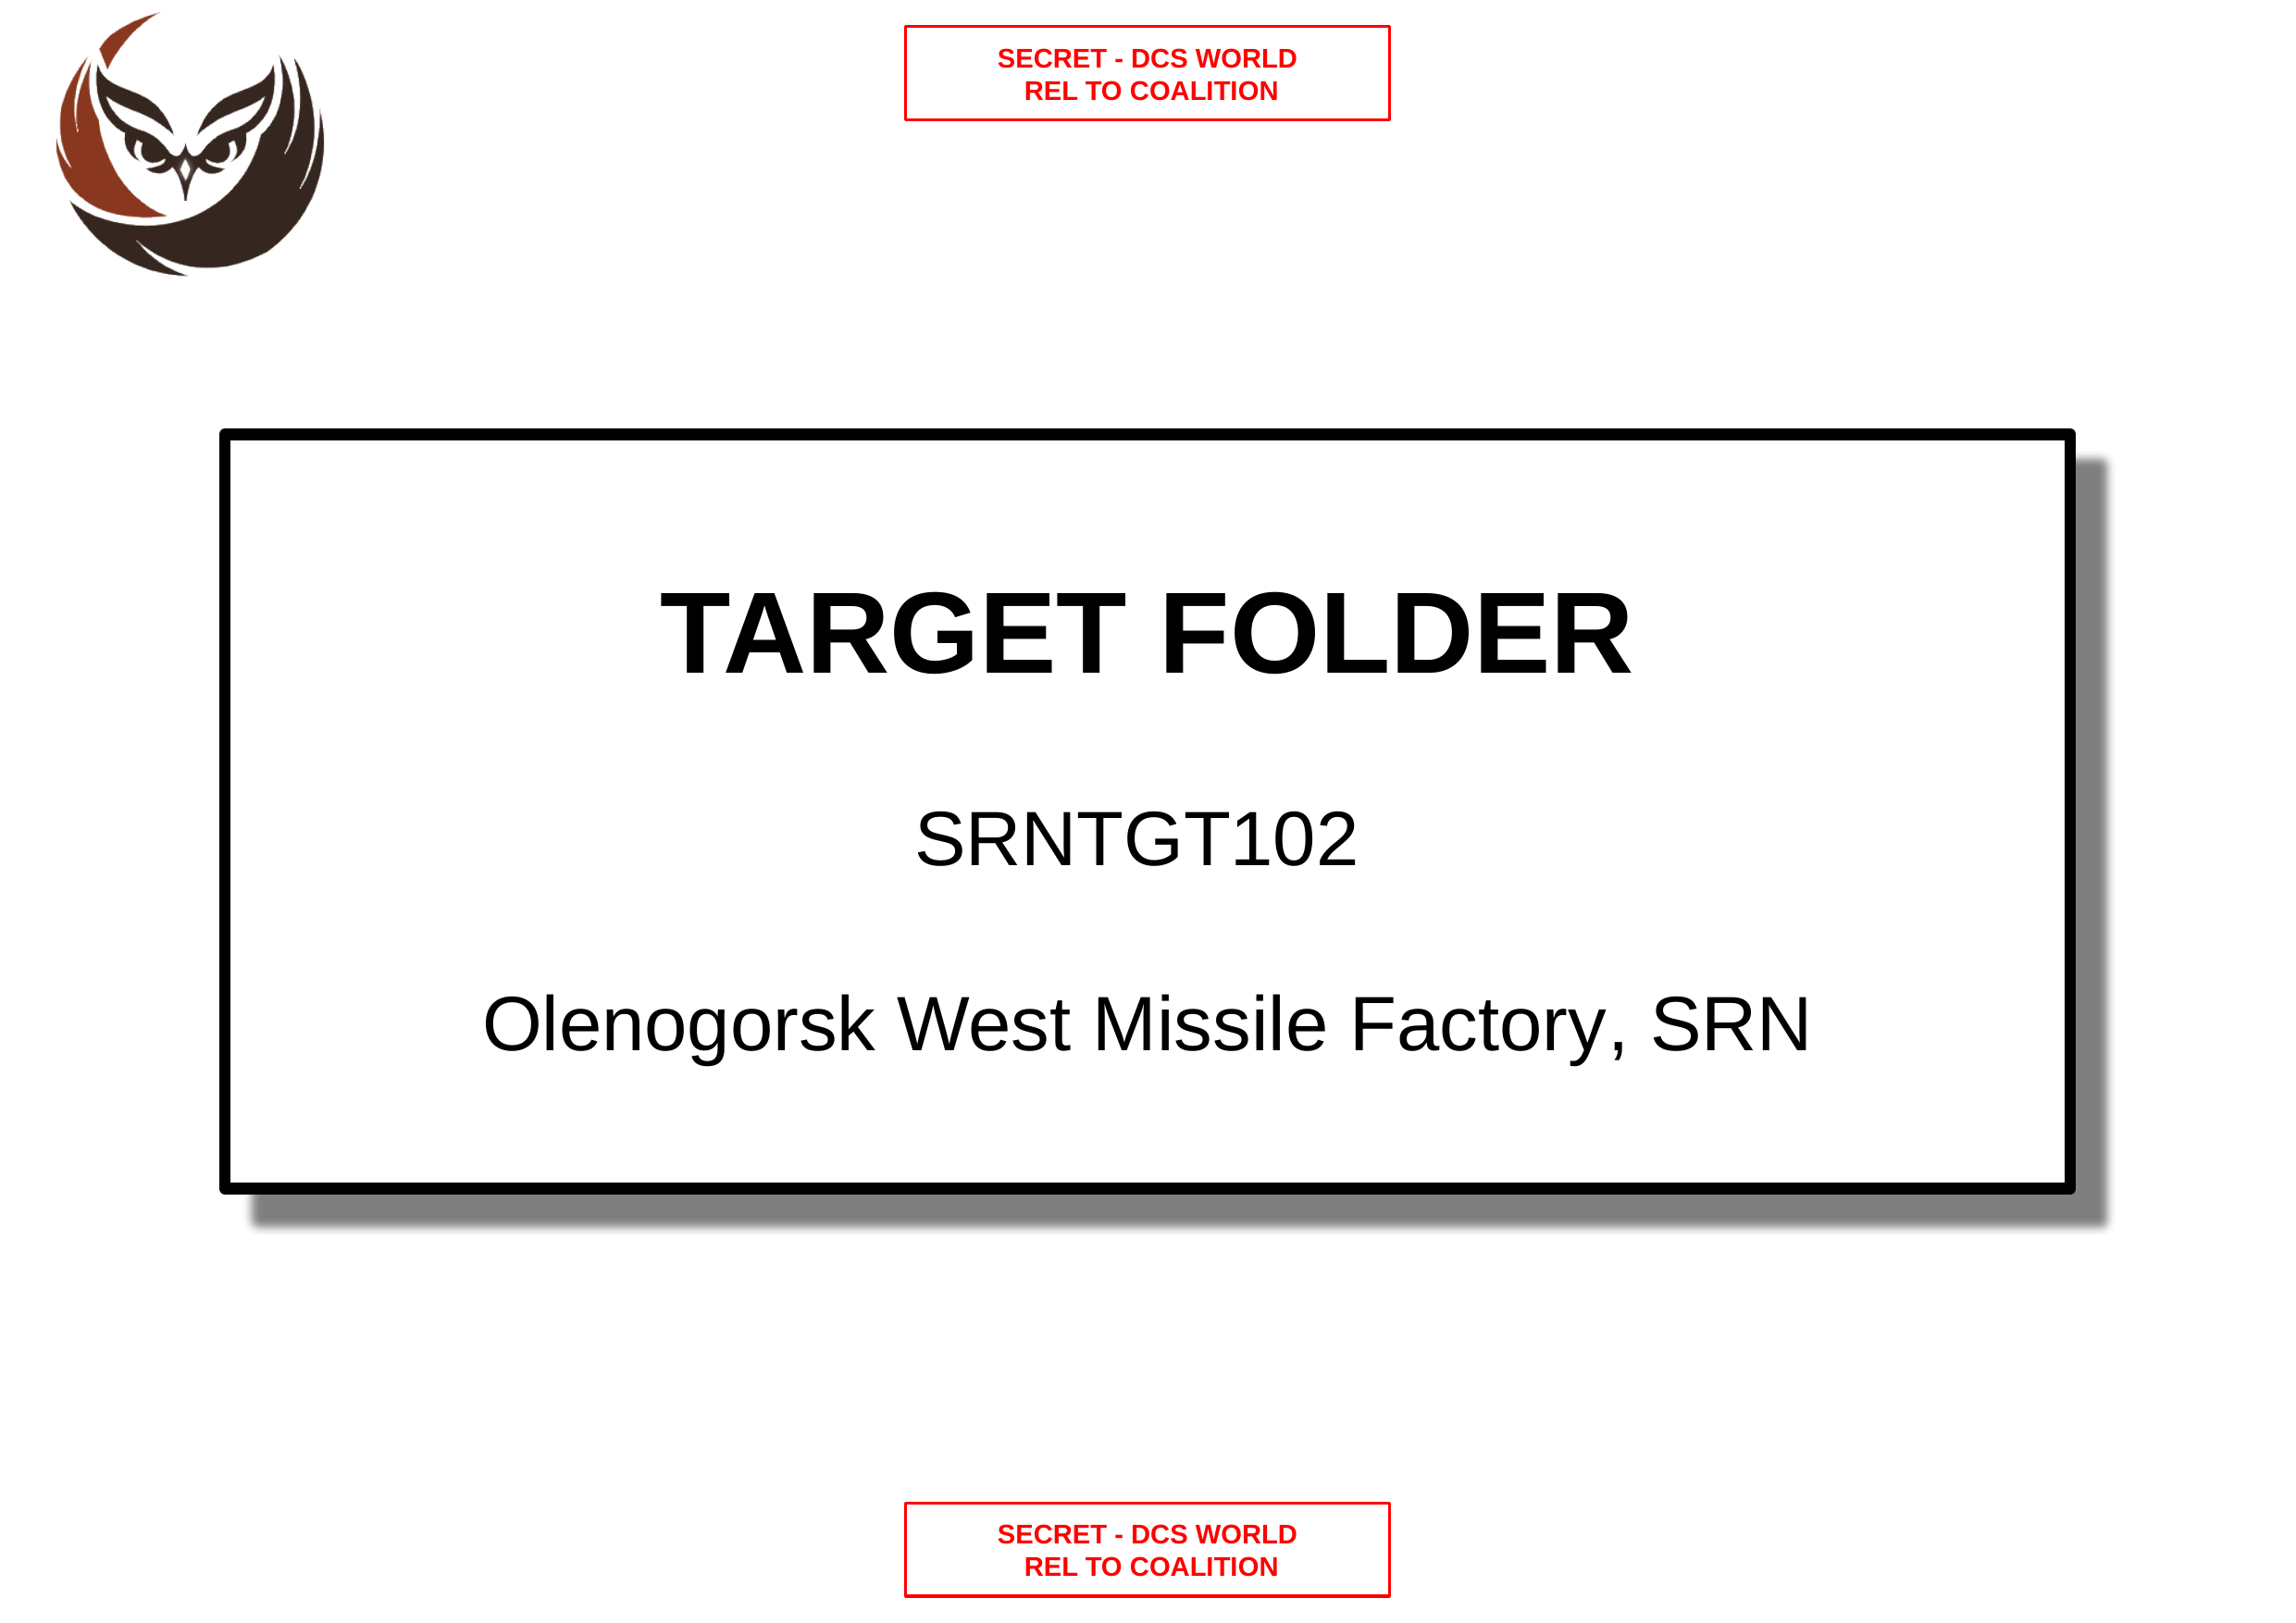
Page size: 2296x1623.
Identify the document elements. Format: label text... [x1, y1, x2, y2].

title TARGET FOLDER SRNTGT102 Olenogorsk West Missile Factory, SRN [225, 434, 2071, 1189]
text_box SECRET - DCS WORLD REL TO COALITION [905, 1503, 1390, 1597]
picture [16, 3, 355, 302]
text_box SECRET - DCS WORLD REL TO COALITION [905, 26, 1390, 120]
